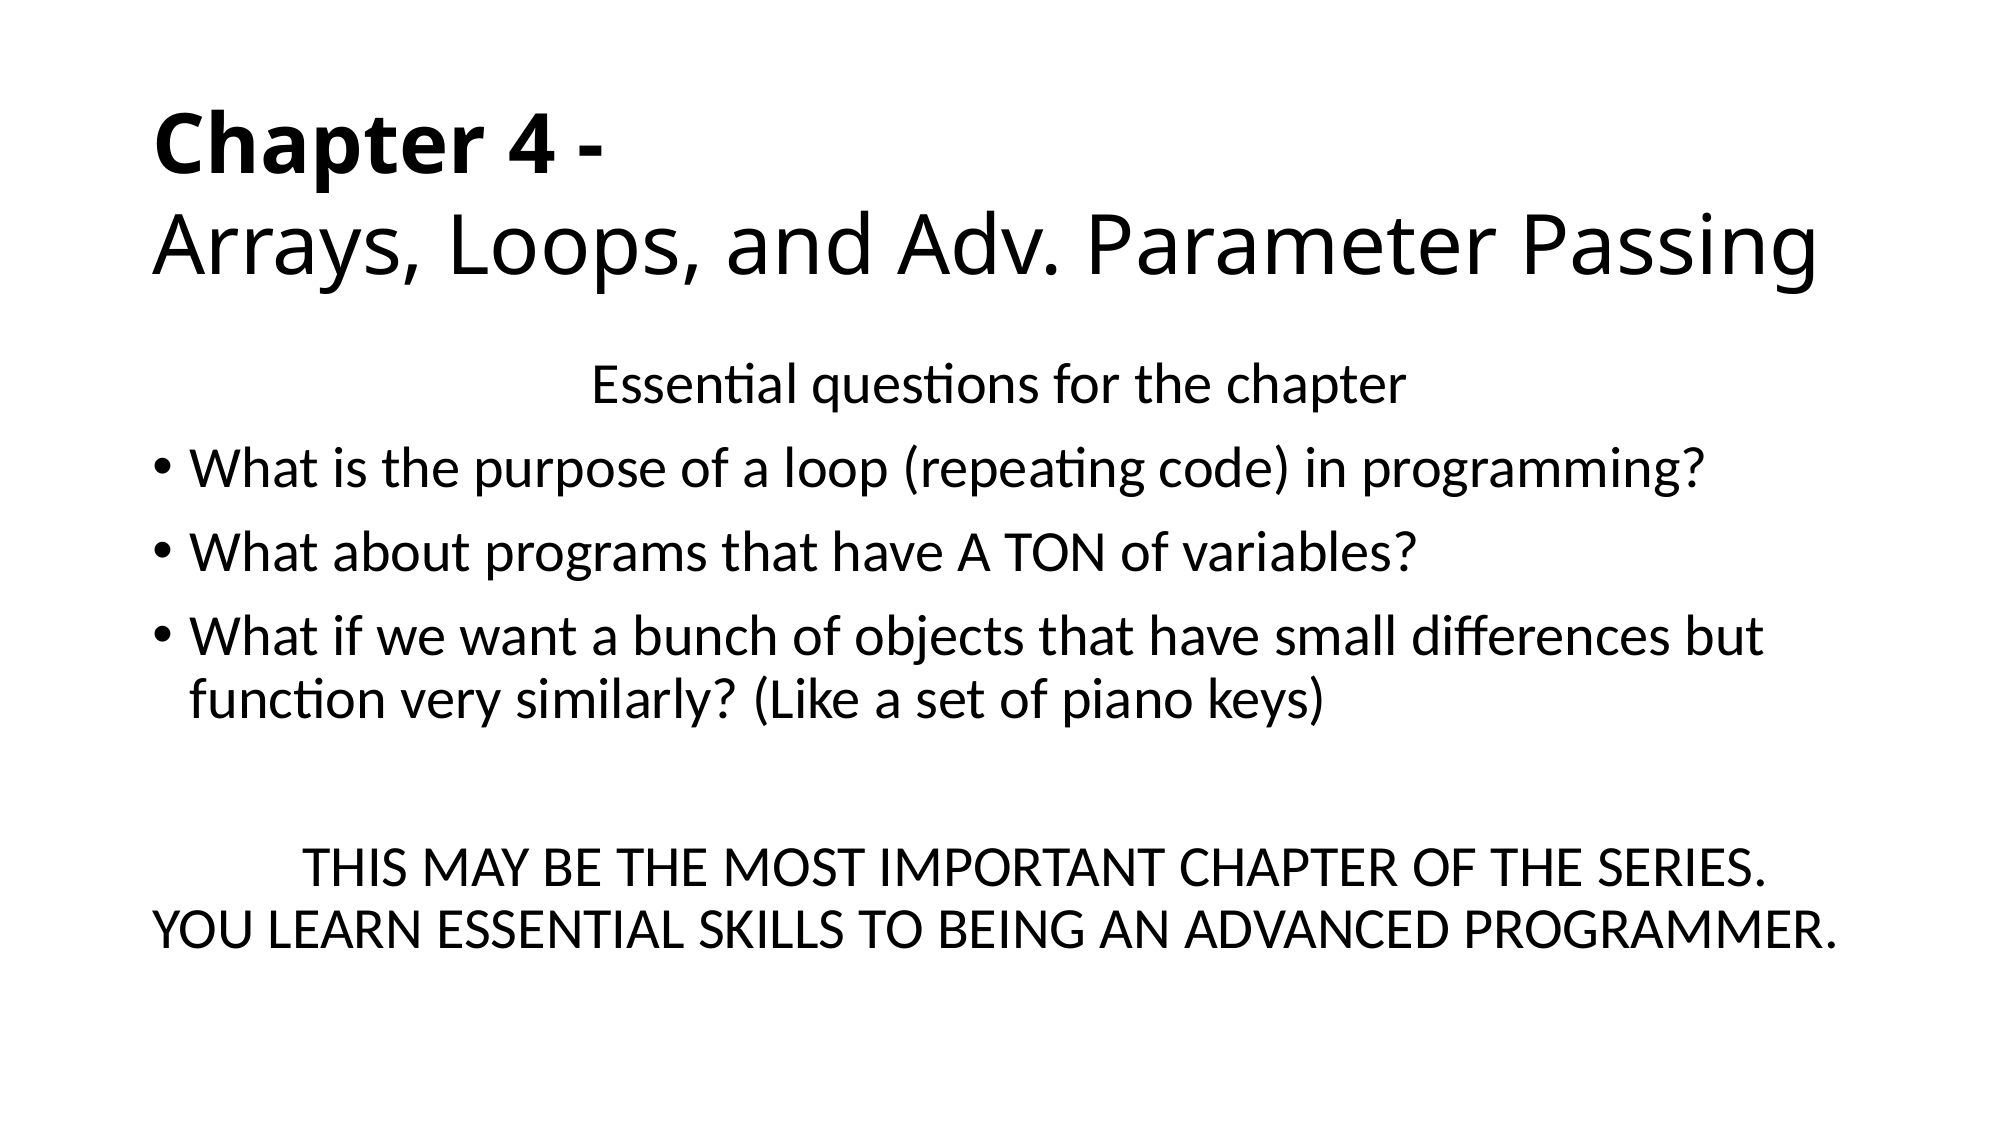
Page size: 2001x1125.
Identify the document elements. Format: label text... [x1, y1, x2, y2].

title Chapter 4 - Arrays, Loops, and Adv. Parameter Passing [137, 59, 1863, 335]
list Essential questions for the chapter What is the purpose of a loop (repeating code) in programming? What about programs that have A TON of variables? What if we want a bunch of objects that have small differences but function very similarly? (Like a set of piano keys) THIS MAY BE THE MOST IMPORTANT CHAPTER OF THE SERIES. YOU LEARN ESSENTIAL SKILLS TO BEING AN ADVANCED PROGRAMMER. [137, 346, 1863, 1014]
